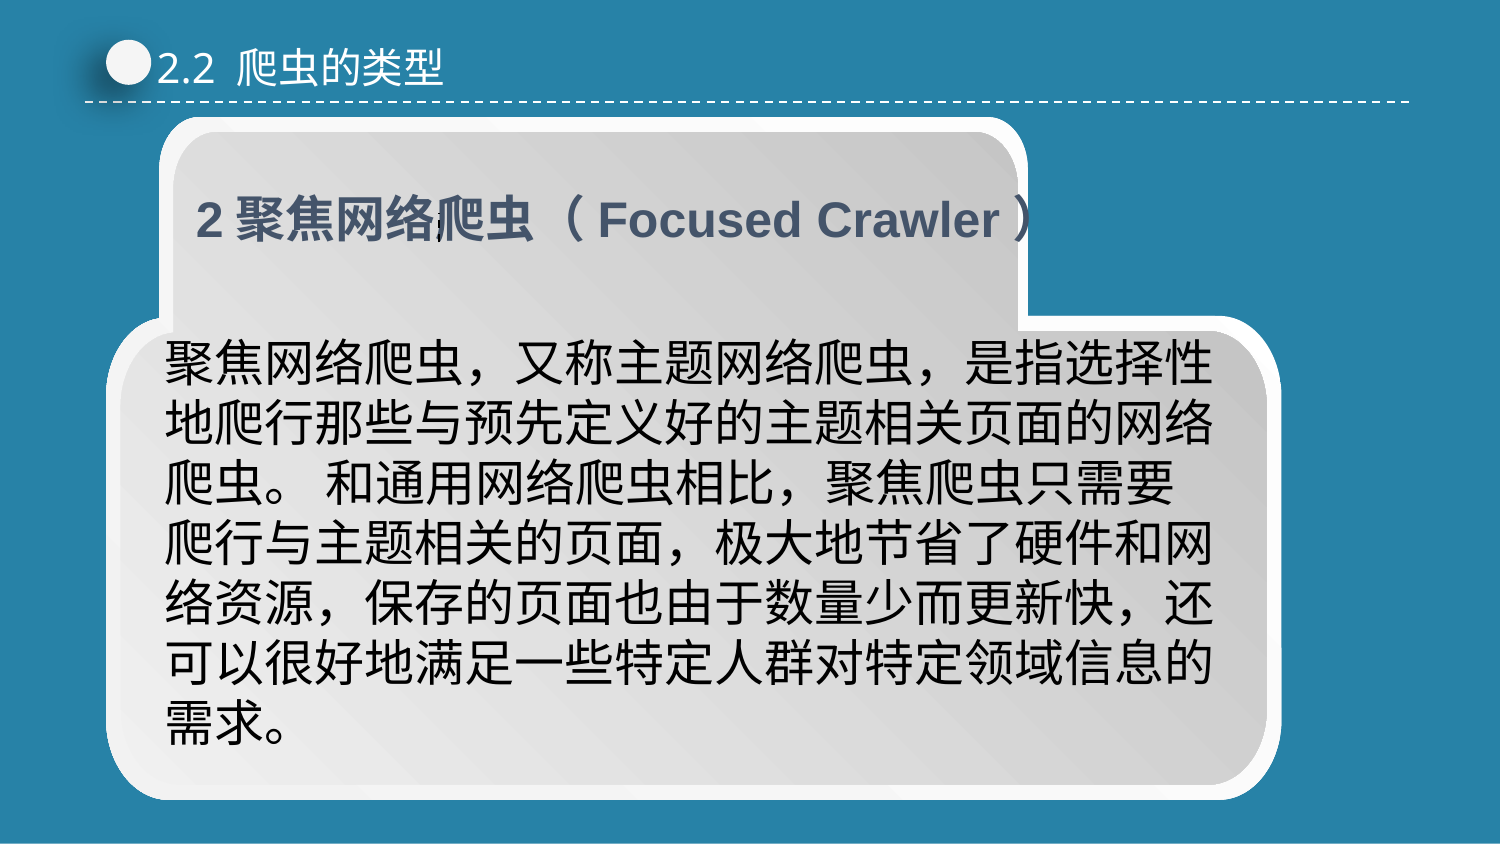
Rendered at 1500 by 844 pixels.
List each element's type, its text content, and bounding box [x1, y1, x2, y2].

text_box [105, 38, 141, 86]
text_box 2.2 爬虫的类型 [141, 33, 461, 99]
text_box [106, 117, 1282, 800]
